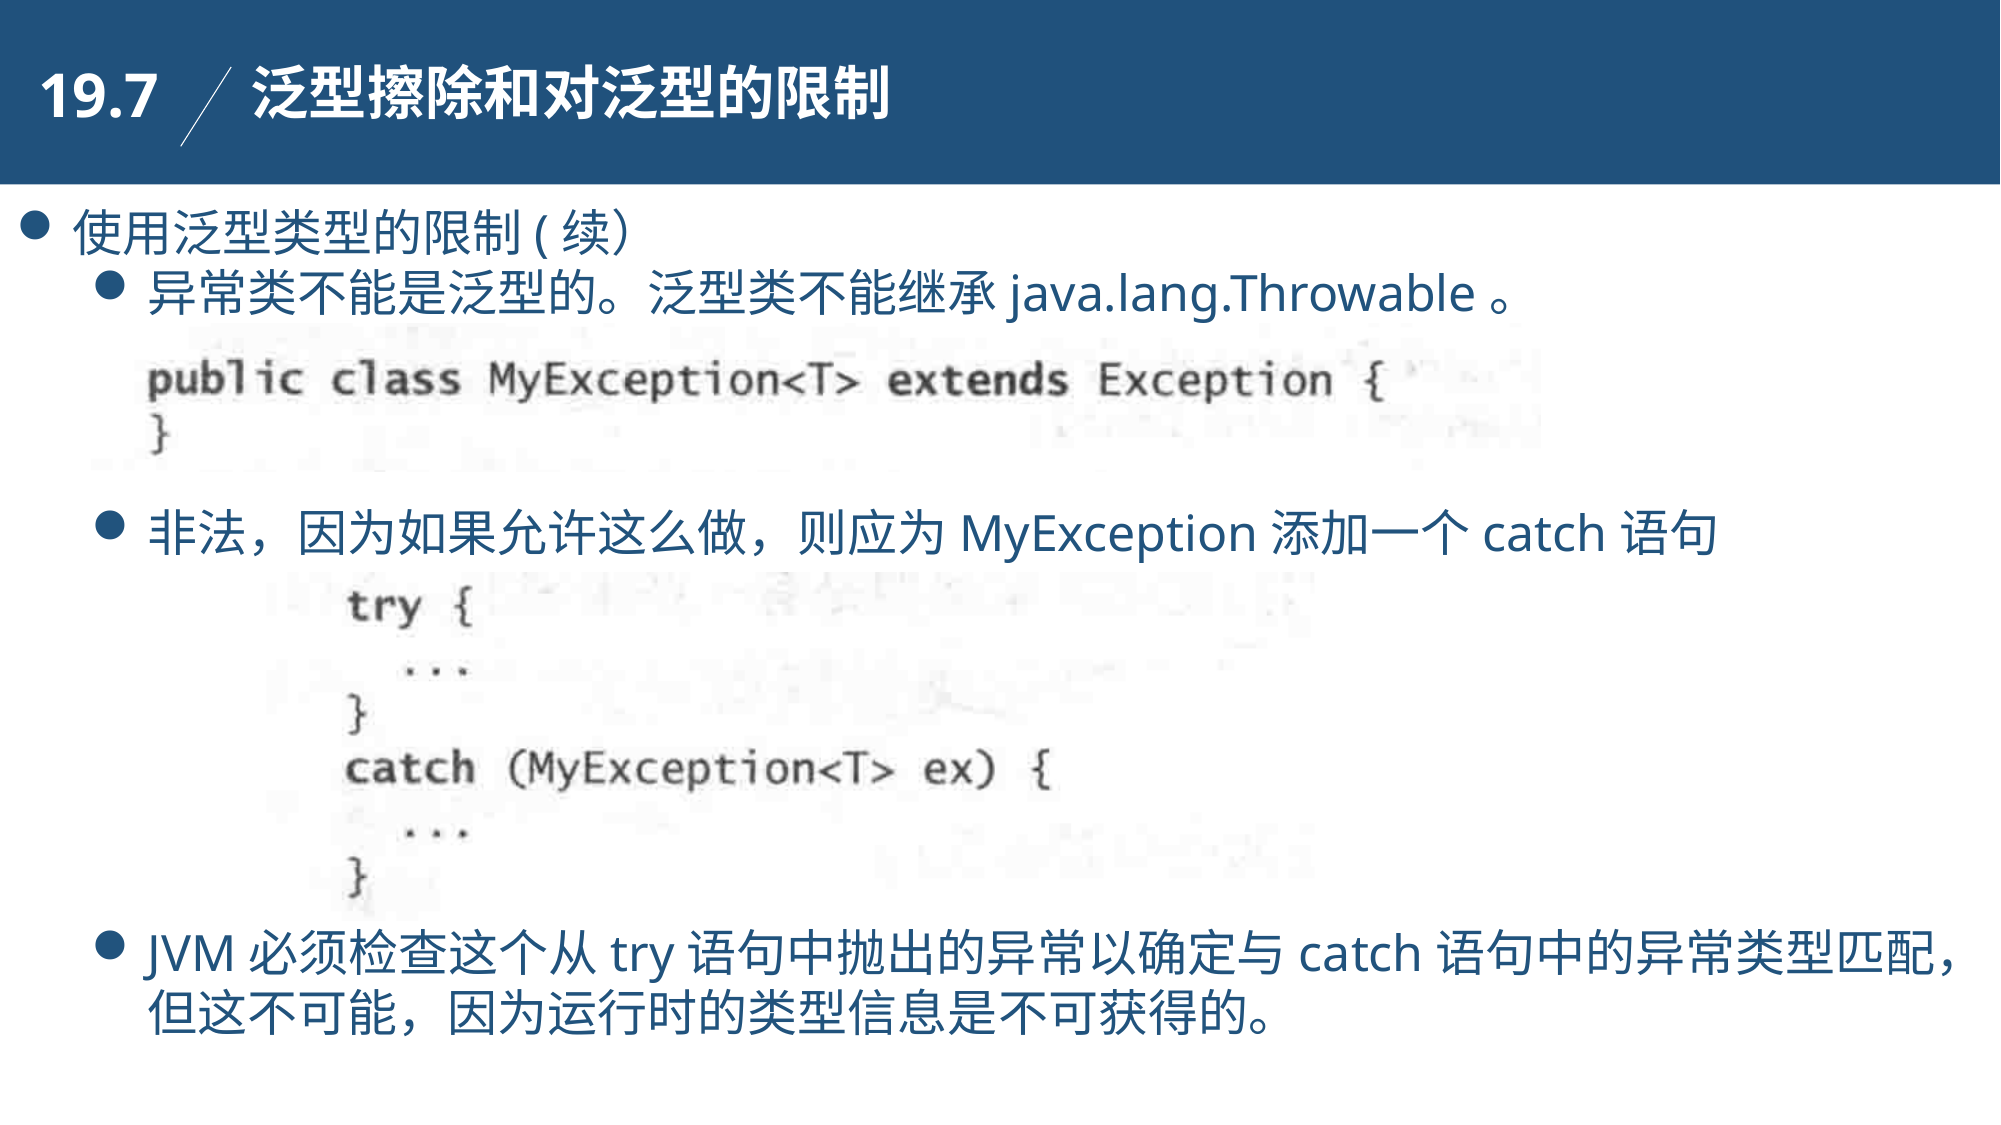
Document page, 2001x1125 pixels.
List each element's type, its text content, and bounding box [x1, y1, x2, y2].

picture [90, 323, 1541, 472]
list 泛型擦除和对泛型的限制 [235, 57, 1449, 139]
text_box 使用泛型类型的限制(续） 异常类不能是泛型的。泛型类不能继承java.lang.Throwable。 非法，因为如果允许这么做，则应为MyException添加一个catch语句 JVM必须检查这个从try语句中抛出的异常以确定与catch语句中的异常类型匹配，但这不可能，因为运行时的类型信息是不可获得的。 [1, 194, 1999, 1050]
picture [266, 572, 1315, 921]
list 19.7 [23, 57, 200, 139]
